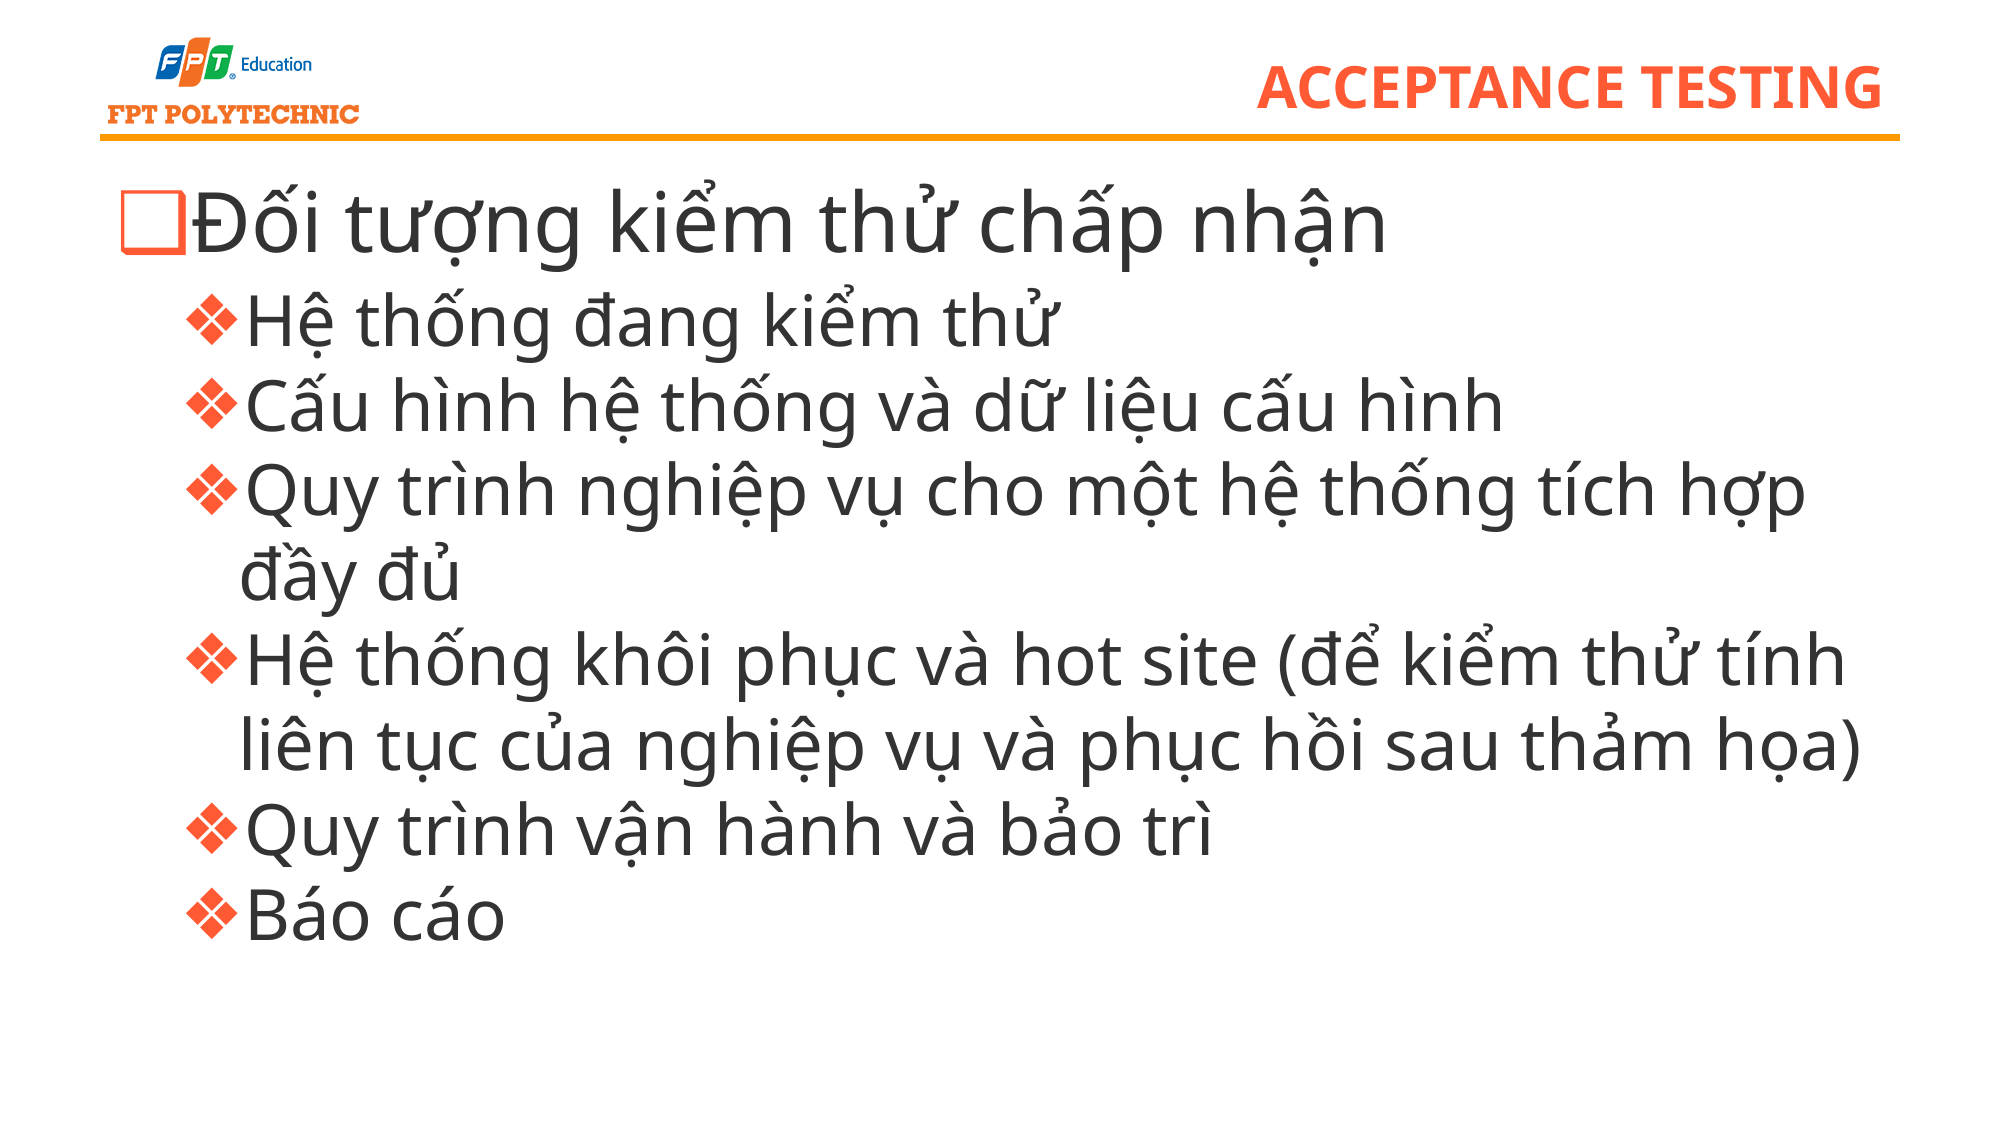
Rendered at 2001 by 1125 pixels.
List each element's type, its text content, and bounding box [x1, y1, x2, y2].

picture [99, 135, 367, 143]
picture [99, 25, 367, 134]
title acceptance testing [366, 45, 1900, 125]
text_box Hệ thống đang kiểm thử Cấu hình hệ thống và dữ liệu cấu hình Quy trình nghiệp vụ cho một hệ thống tích hợp đầy đủ Hệ thống khôi phục và hot site (để kiểm thử tính liên tục của nghiệp vụ và phục hồi sau thảm họa) Quy trình vận hành và bảo trì Báo cáo [101, 284, 1900, 1112]
text_box Đối tượng kiểm thử chấp nhận [101, 153, 1900, 284]
